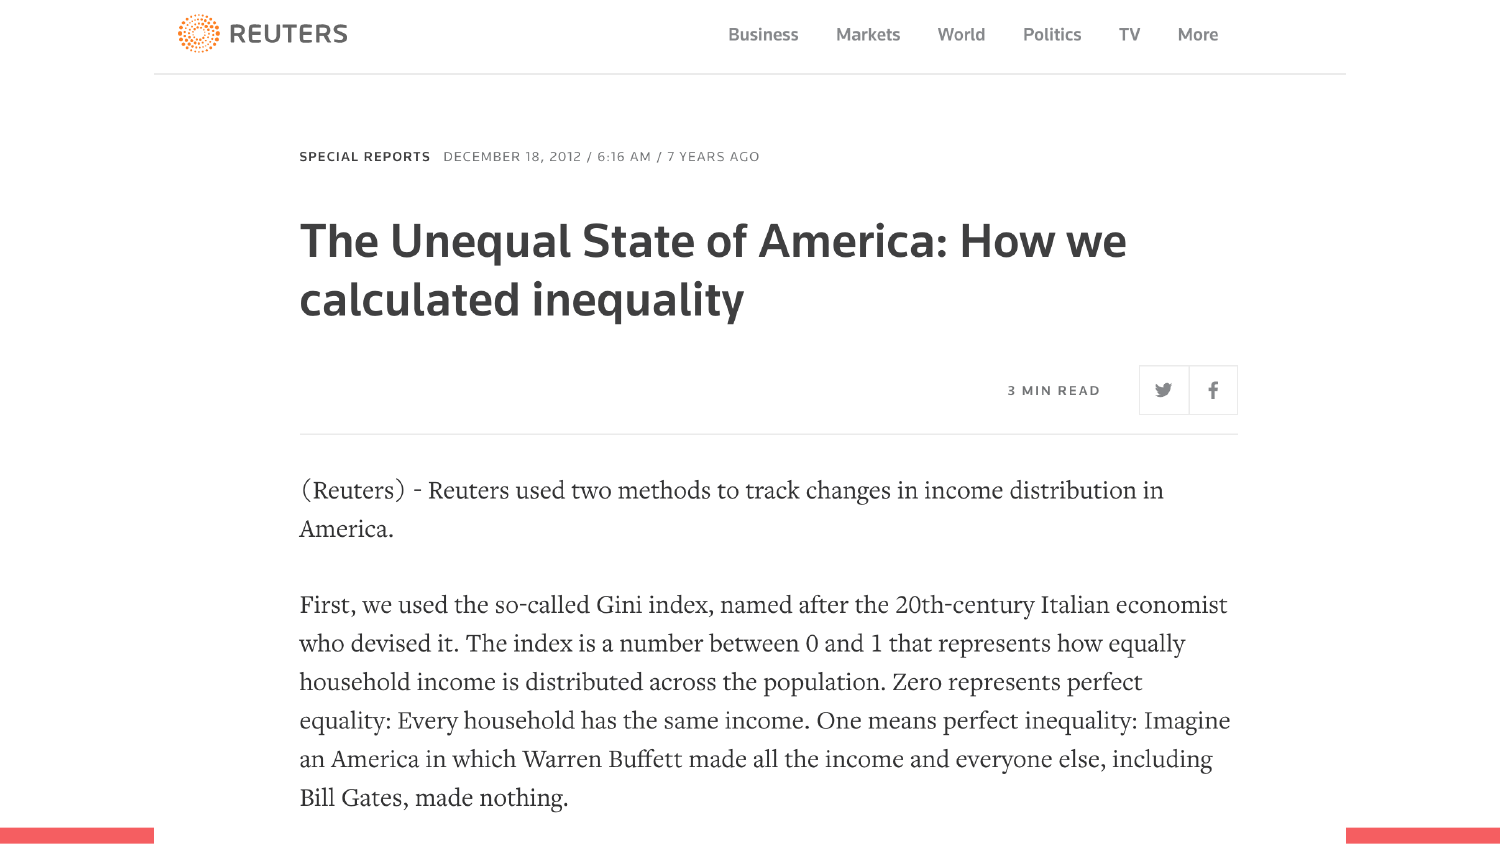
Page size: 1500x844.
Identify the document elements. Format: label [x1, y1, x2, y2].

picture [153, 0, 1347, 844]
